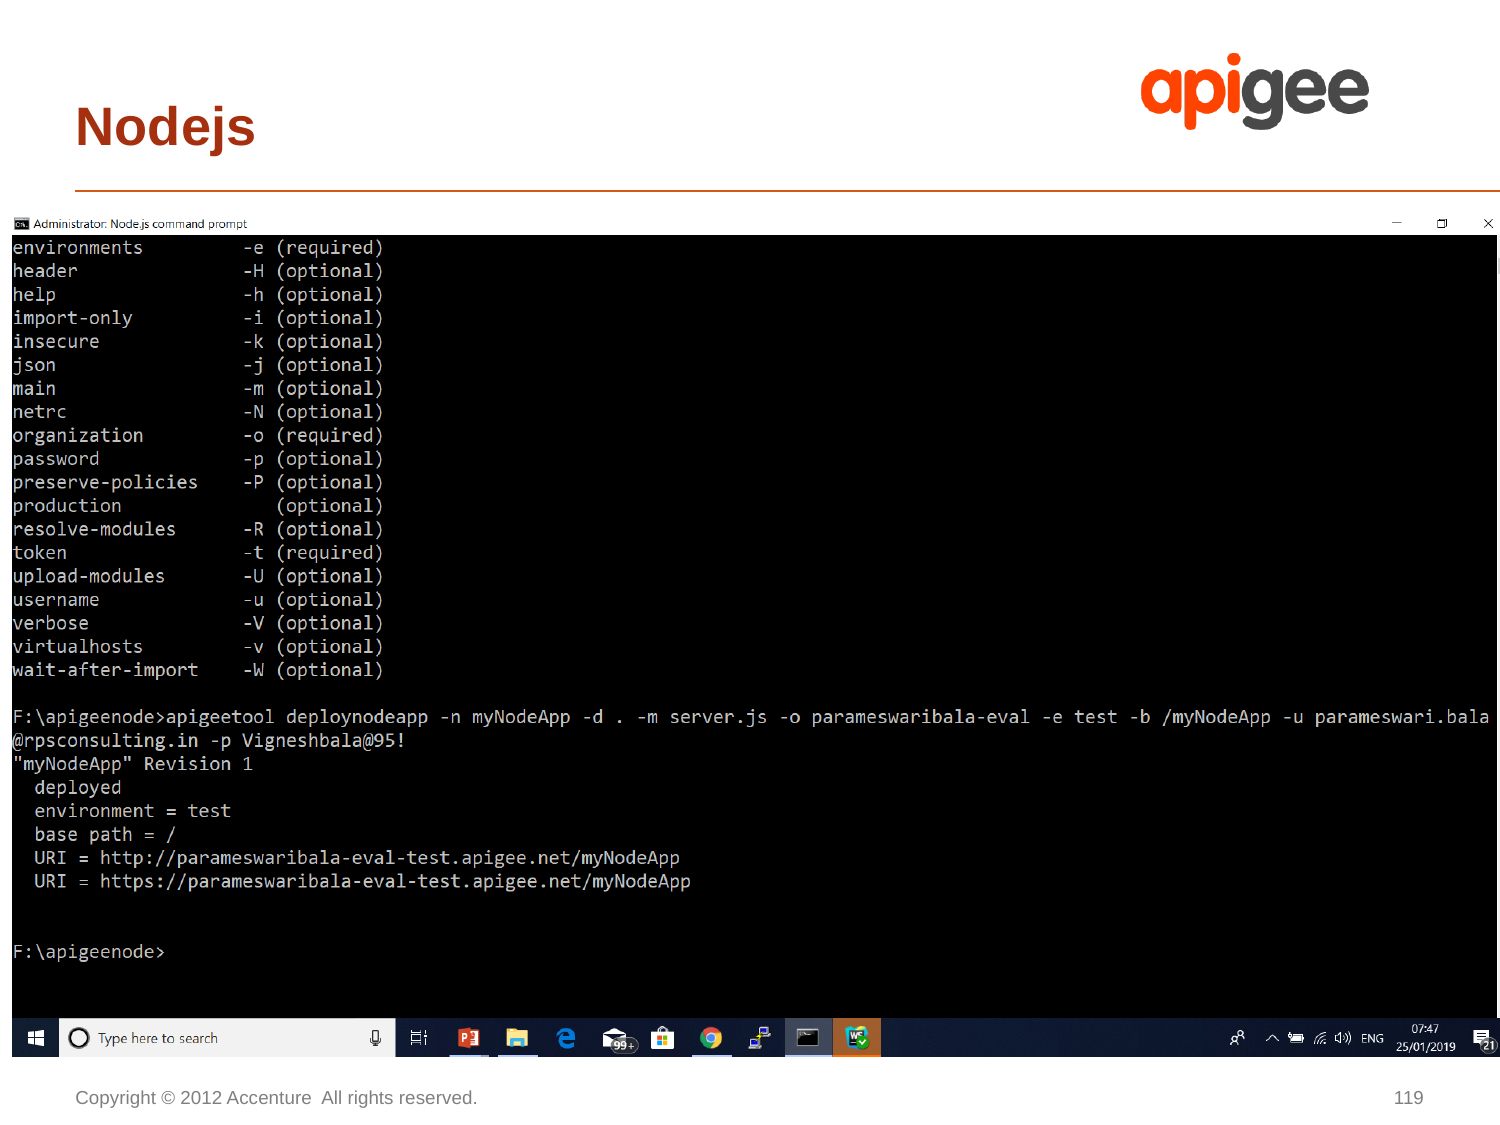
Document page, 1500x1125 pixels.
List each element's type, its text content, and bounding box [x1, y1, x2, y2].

title Nodejs [75, 27, 1422, 157]
picture [12, 212, 1500, 1057]
